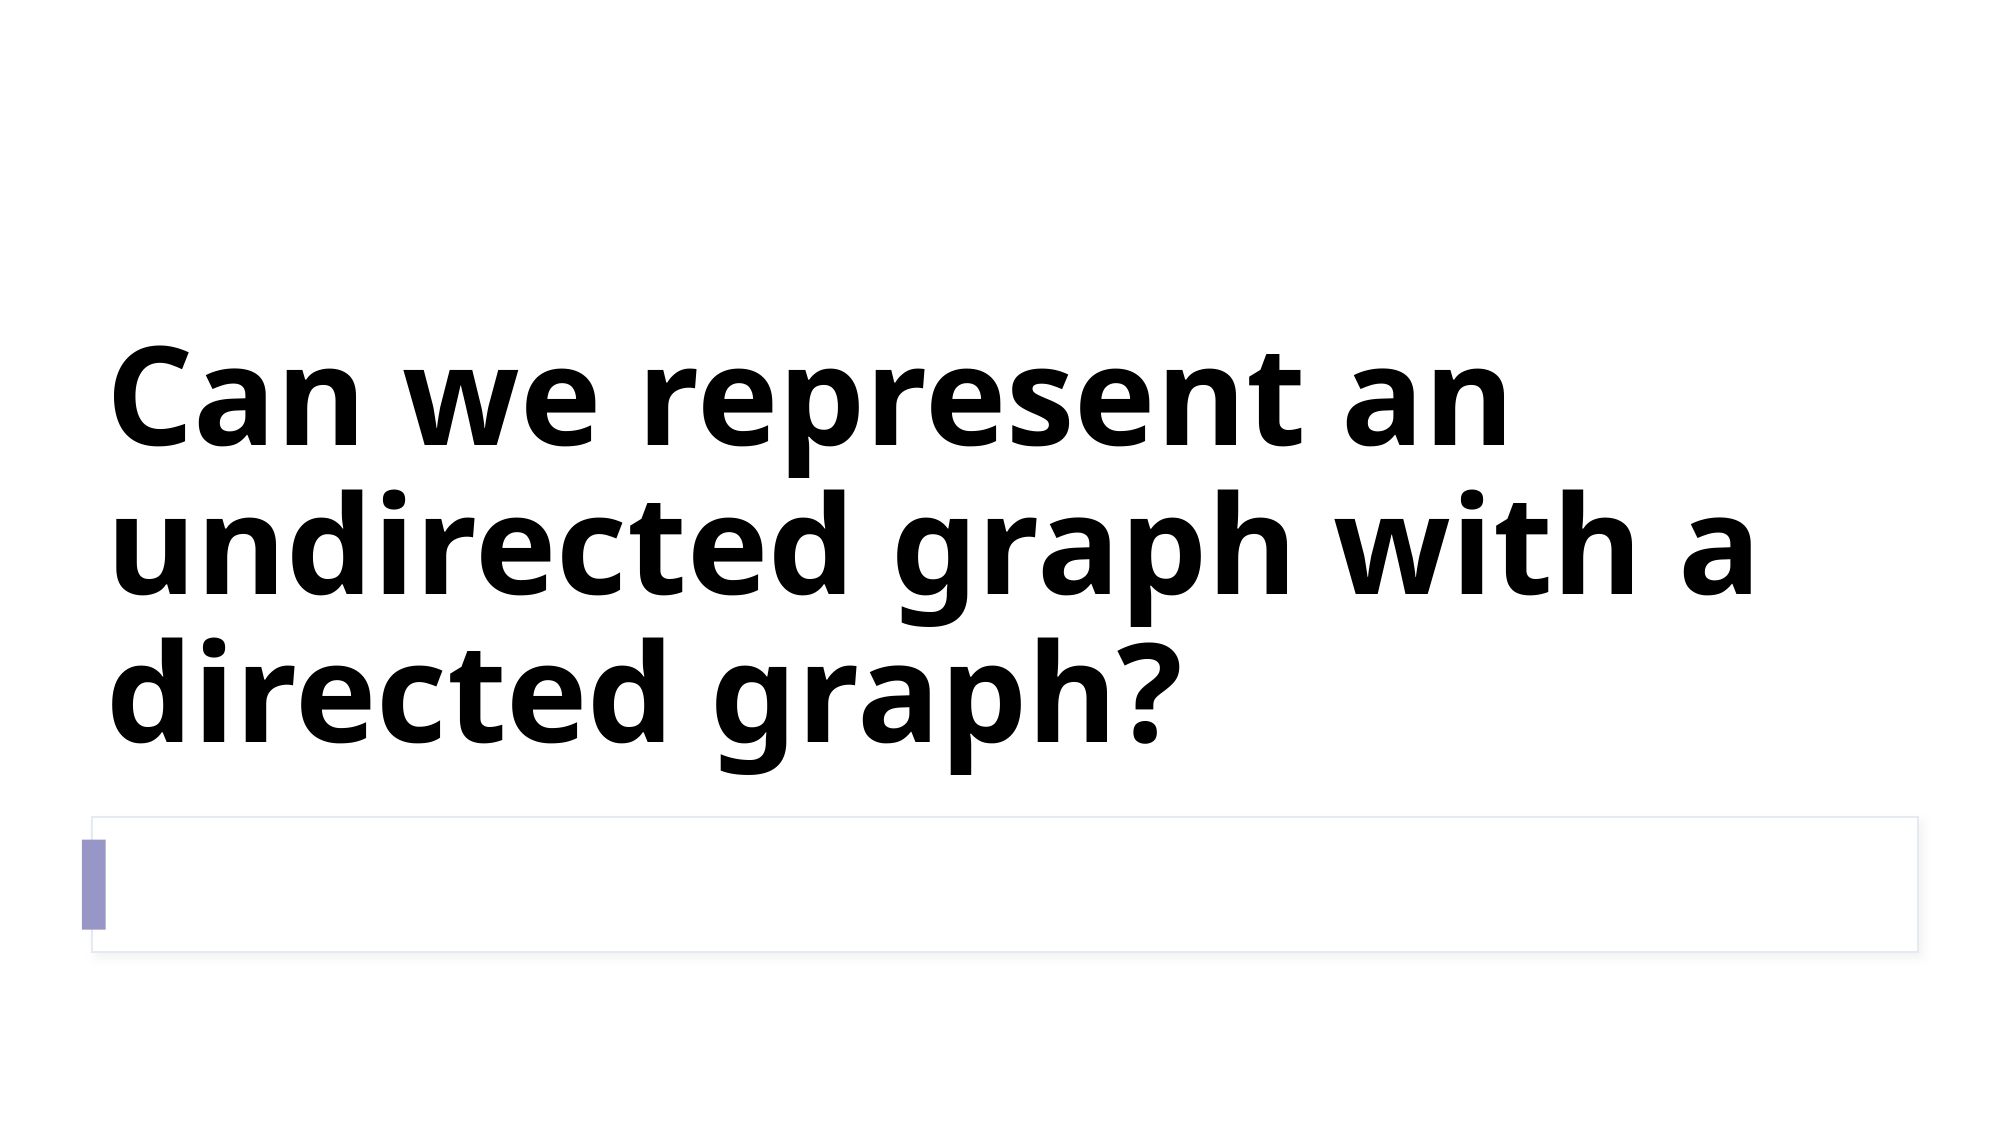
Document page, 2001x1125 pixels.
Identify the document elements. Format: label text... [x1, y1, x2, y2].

title Can we represent an undirected graph with a directed graph? [91, 104, 1878, 780]
